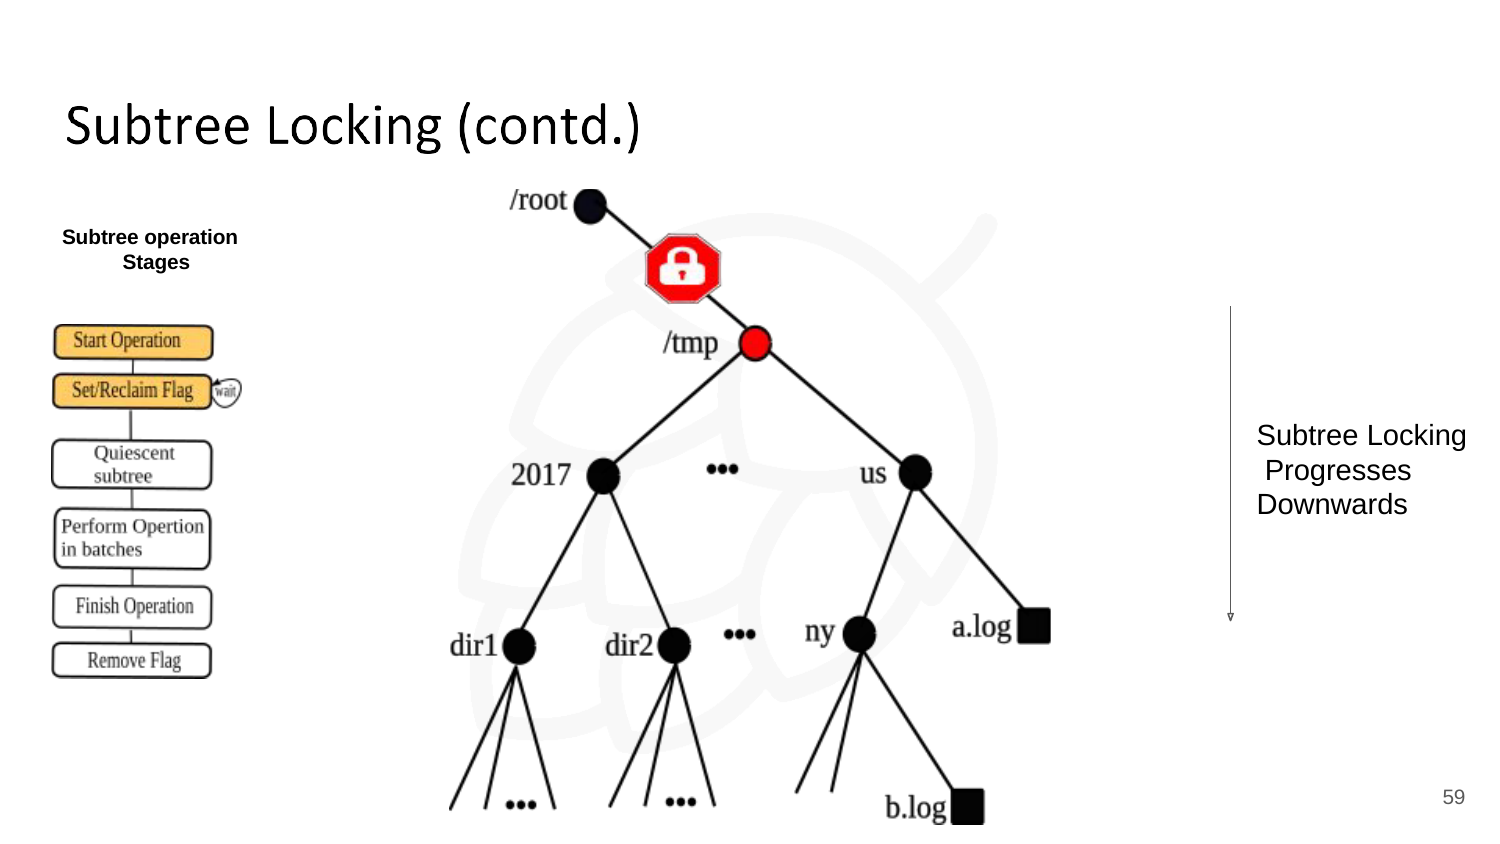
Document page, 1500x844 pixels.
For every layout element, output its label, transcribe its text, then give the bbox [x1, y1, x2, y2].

slide_number 59 [1438, 785, 1470, 844]
text_box [1227, 613, 1234, 621]
text_box Subtree Locking Progresses Downwards [1254, 417, 1470, 521]
text_box [51, 324, 242, 679]
text_box [67, 102, 638, 154]
text_box [449, 189, 1051, 825]
text_box Subtree operation Stages [60, 223, 243, 274]
